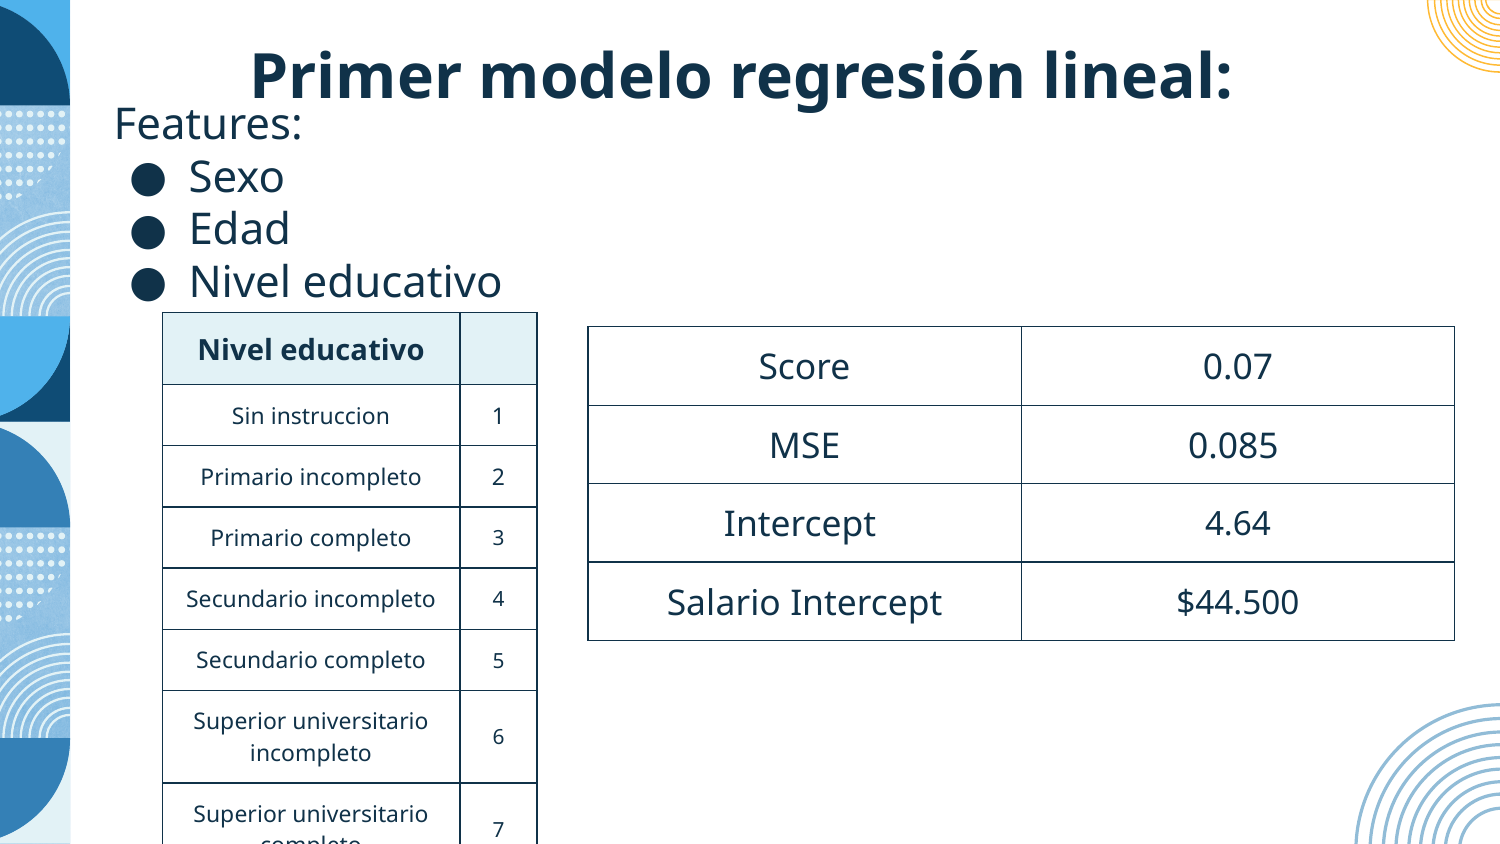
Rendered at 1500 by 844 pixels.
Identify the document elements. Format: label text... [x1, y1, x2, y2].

table_header 0.07 [1022, 327, 1454, 405]
table_cell MSE [589, 406, 1021, 483]
table_cell 2 [461, 446, 536, 506]
table_cell Superior universitario incompleto [163, 691, 459, 782]
table_cell 7 [461, 784, 536, 844]
table_header Score [589, 327, 1021, 405]
table_cell 0.085 [1022, 406, 1454, 483]
table_cell Salario Intercept [589, 563, 1021, 640]
table_cell Superior universitario completo [163, 784, 459, 844]
table_cell Primario incompleto [163, 446, 459, 506]
text_box Features: Sexo Edad Nivel educativo [98, 81, 621, 307]
table_cell 4.64 [1022, 484, 1454, 561]
table_cell Primario completo [163, 508, 459, 567]
title Primer modelo regresión lineal: [118, 20, 1382, 115]
table_cell Secundario completo [163, 630, 459, 690]
table_cell 3 [461, 508, 536, 567]
table_cell 4 [461, 569, 536, 629]
table_cell Sin instruccion [163, 385, 459, 445]
picture [0, 528, 71, 738]
table_cell $44.500 [1022, 563, 1454, 640]
table_header [461, 313, 536, 384]
picture [0, 0, 71, 521]
table_cell Secundario incompleto [163, 569, 459, 629]
table_header Nivel educativo [163, 313, 459, 384]
table_cell 5 [461, 630, 536, 690]
table_cell 1 [461, 385, 536, 445]
table_cell Intercept [589, 484, 1021, 561]
table_cell 6 [461, 691, 536, 782]
